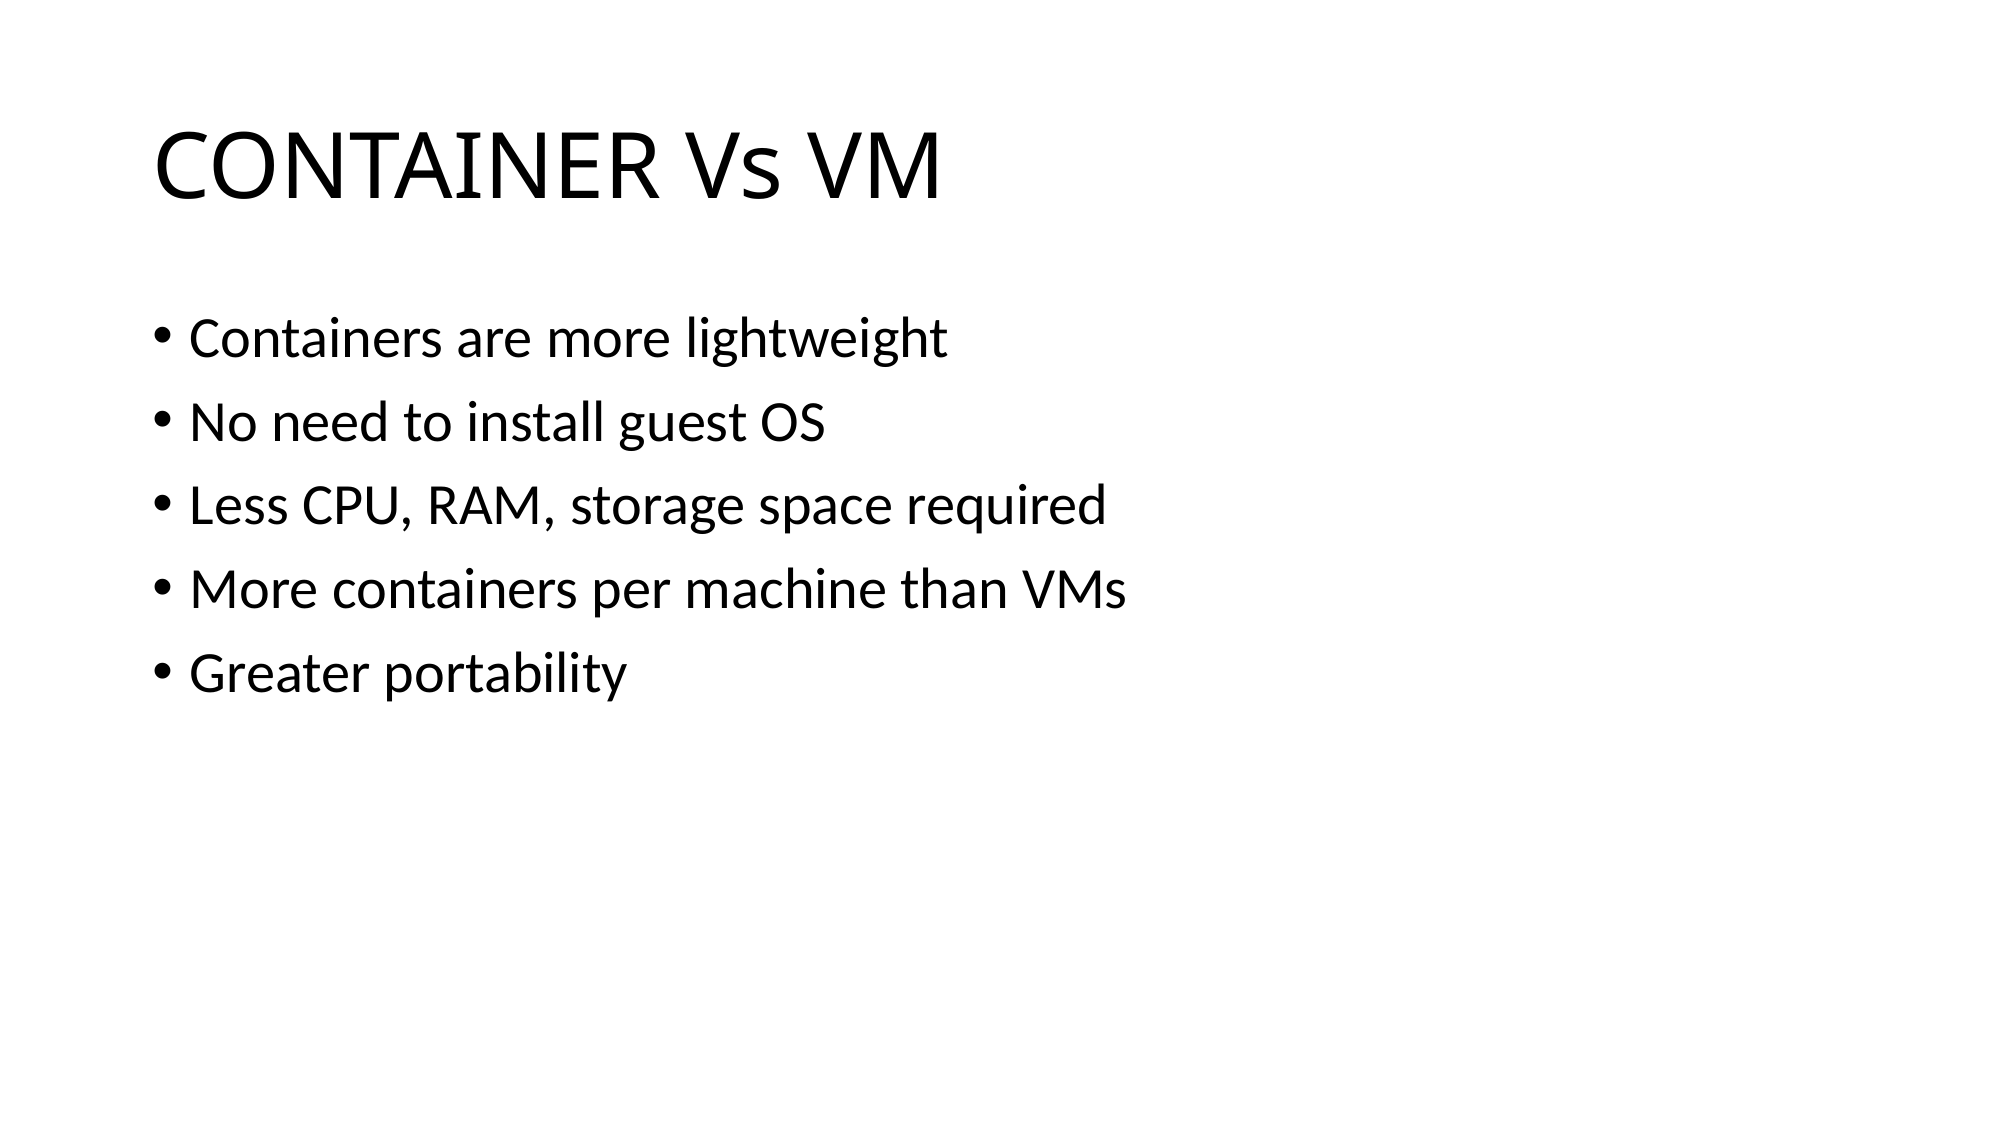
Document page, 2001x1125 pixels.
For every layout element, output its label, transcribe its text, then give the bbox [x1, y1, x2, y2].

list Containers are more lightweight No need to install guest OS Less CPU, RAM, storage space required More containers per machine than VMs Greater portability [137, 299, 1863, 1014]
title CONTAINER Vs VM [137, 59, 1863, 278]
